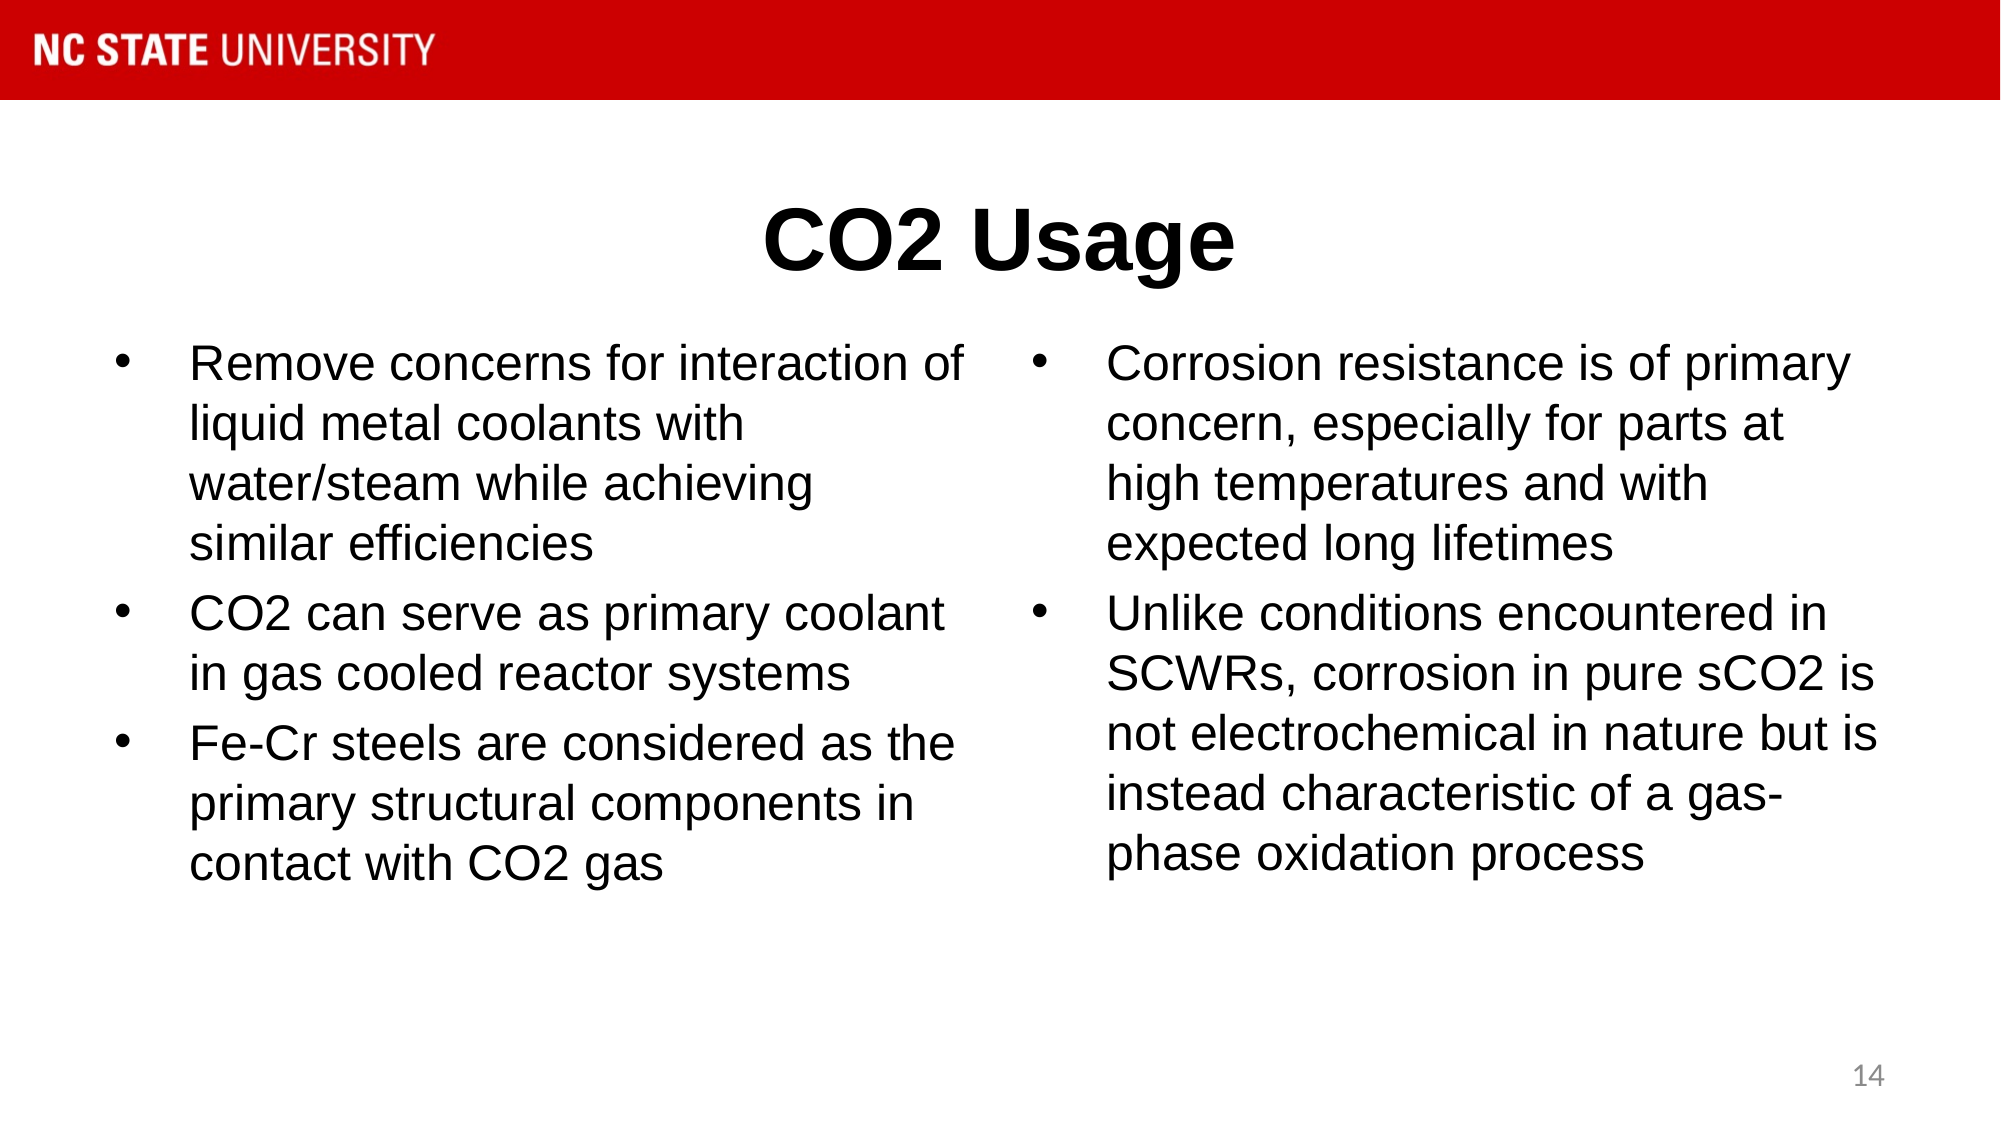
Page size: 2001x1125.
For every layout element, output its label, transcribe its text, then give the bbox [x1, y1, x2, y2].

slide_number 14 [1433, 1042, 1900, 1103]
title CO2 Usage [99, 147, 1900, 323]
picture [0, 0, 2001, 100]
list Remove concerns for interaction of liquid metal coolants with water/steam while achieving similar efficiencies CO2 can serve as primary coolant in gas cooled reactor systems Fe-Cr steels are considered as the primary structural components in contact with CO2 gas [99, 322, 984, 1005]
list Corrosion resistance is of primary concern, especially for parts at high temperatures and with expected long lifetimes Unlike conditions encountered in SCWRs, corrosion in pure sCO2 is not electrochemical in nature but is instead characteristic of a gas-phase oxidation process [1016, 322, 1900, 1005]
